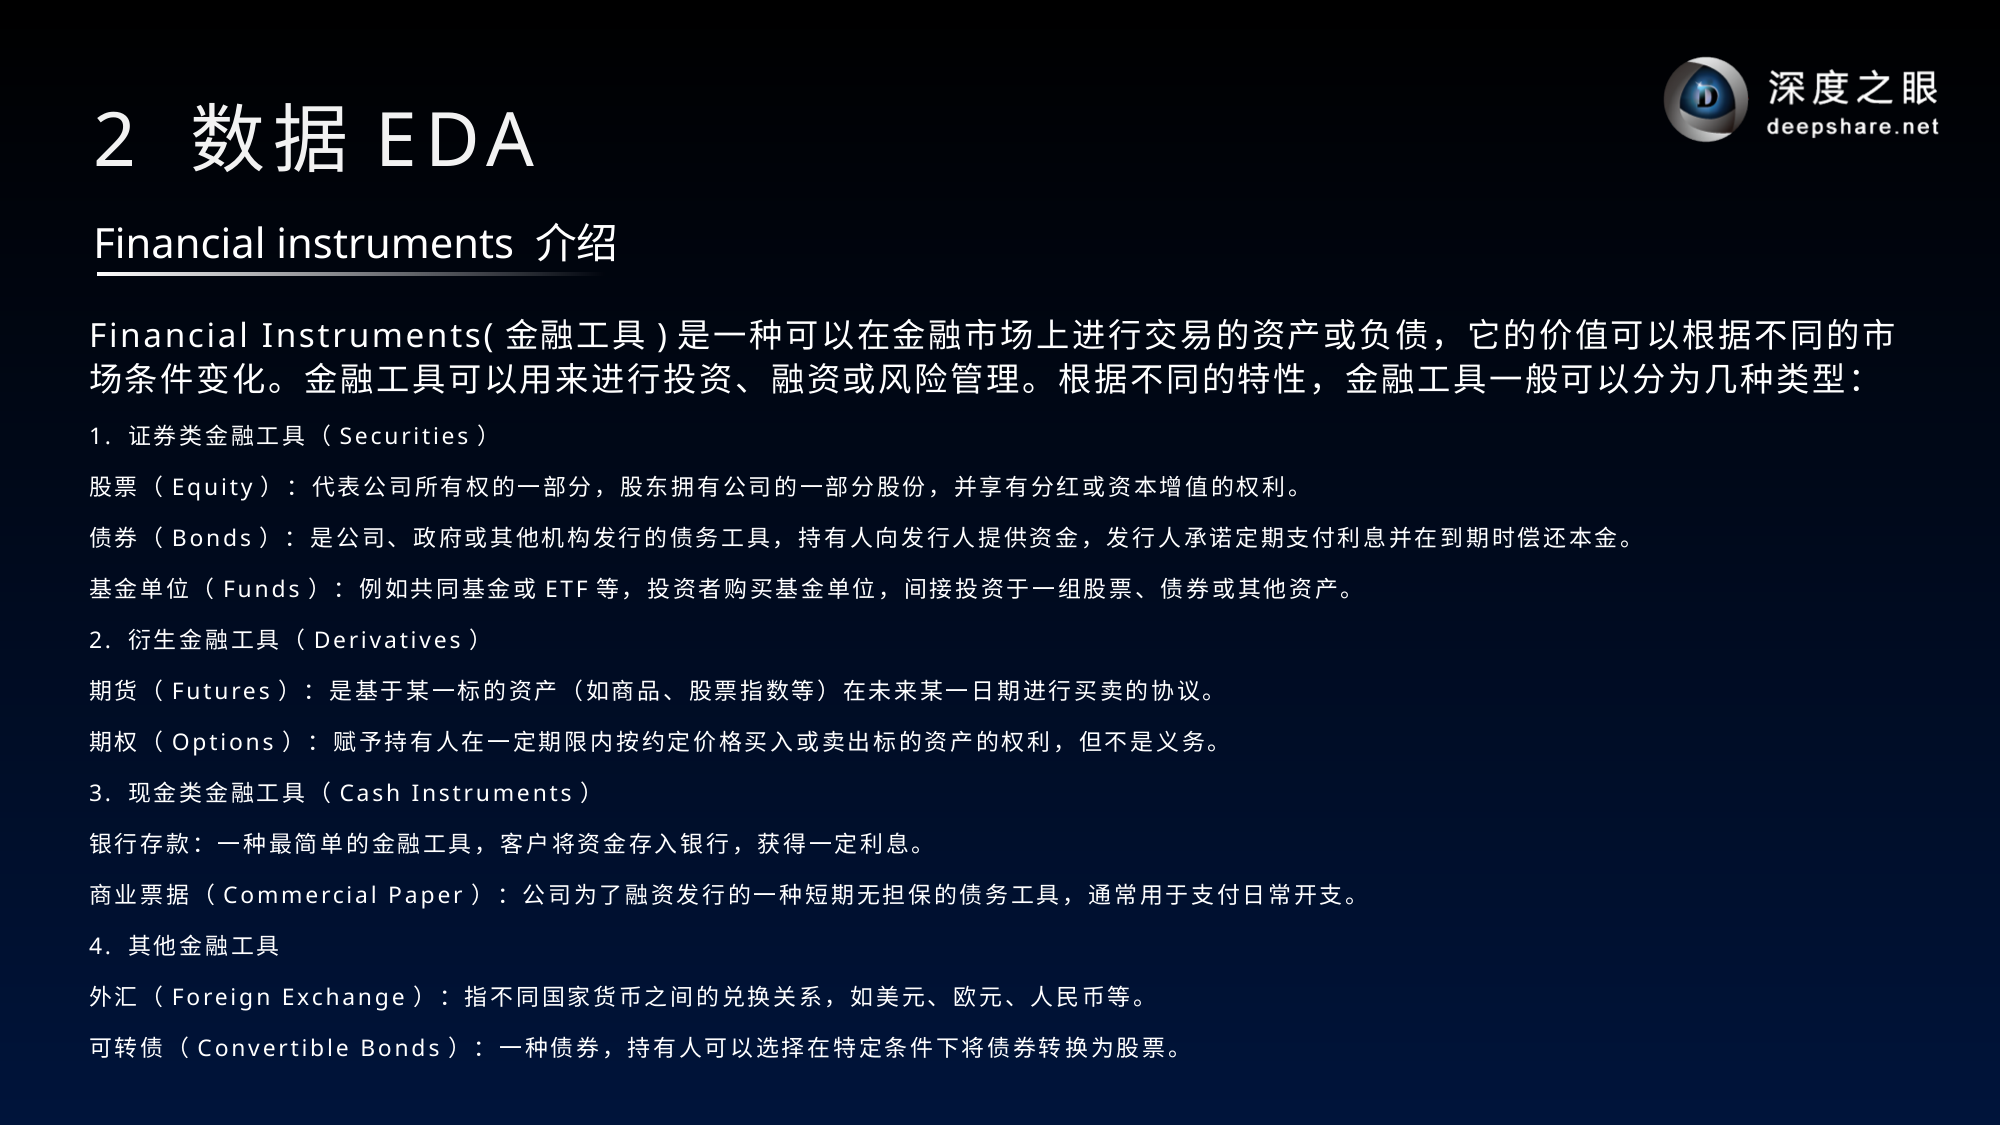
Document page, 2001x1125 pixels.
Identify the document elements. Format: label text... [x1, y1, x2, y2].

picture [1644, 37, 1945, 163]
subtitle Financial instruments 介绍 [78, 209, 813, 270]
title 2 数据EDA [78, 94, 1192, 192]
list Financial Instruments(金融工具)是一种可以在金融市场上进行交易的资产或负债，它的价值可以根据不同的市场条件变化。金融工具可以用来进行投资、融资或风险管理。根据不同的特性，金融工具一般可以分为几种类型： 1. 证券类金融工具（Securities） 股票（Equity）：代表公司所有权的一部分，股东拥有公司的一部分股份，并享有分红或资本增值的权利。 债券（Bonds）：是公司、政府或其他机构发行的债务工具，持有人向发行人提供资金，发行人承诺定期支付利息并在到期时偿还本金。 基金单位（Funds）：例如共同基金或ETF等，投资者购买基金单位，间接投资于一组股票、债券或其他资产。 2. 衍生金融工具（Derivatives） 期货（Futures）：是基于某一标的资产（如商品、股票指数等）在未来某一日期进行买卖的协议。 期权（Options）：赋予持有人在一定期限内按约定价格买入或卖出标的资产的权利，但不是义务。 3. 现金类金融工具（Cash Instruments） 银行存款：一种最简单的金融工具，客户将资金存入银行，获得一定利息。 商业票据（Commercial Paper）：公司为了融资发行的一种短期无担保的债务工具，通常用于支付日常开支。 4. 其他金融工具 外汇（Foreign Exchange）：指不同国家货币之间的兑换关系，如美元、欧元、人民币等。 可转债（Convertible Bonds）：一种债券，持有人可以选择在特定条件下将债券转换为股票。 [74, 302, 1918, 1125]
